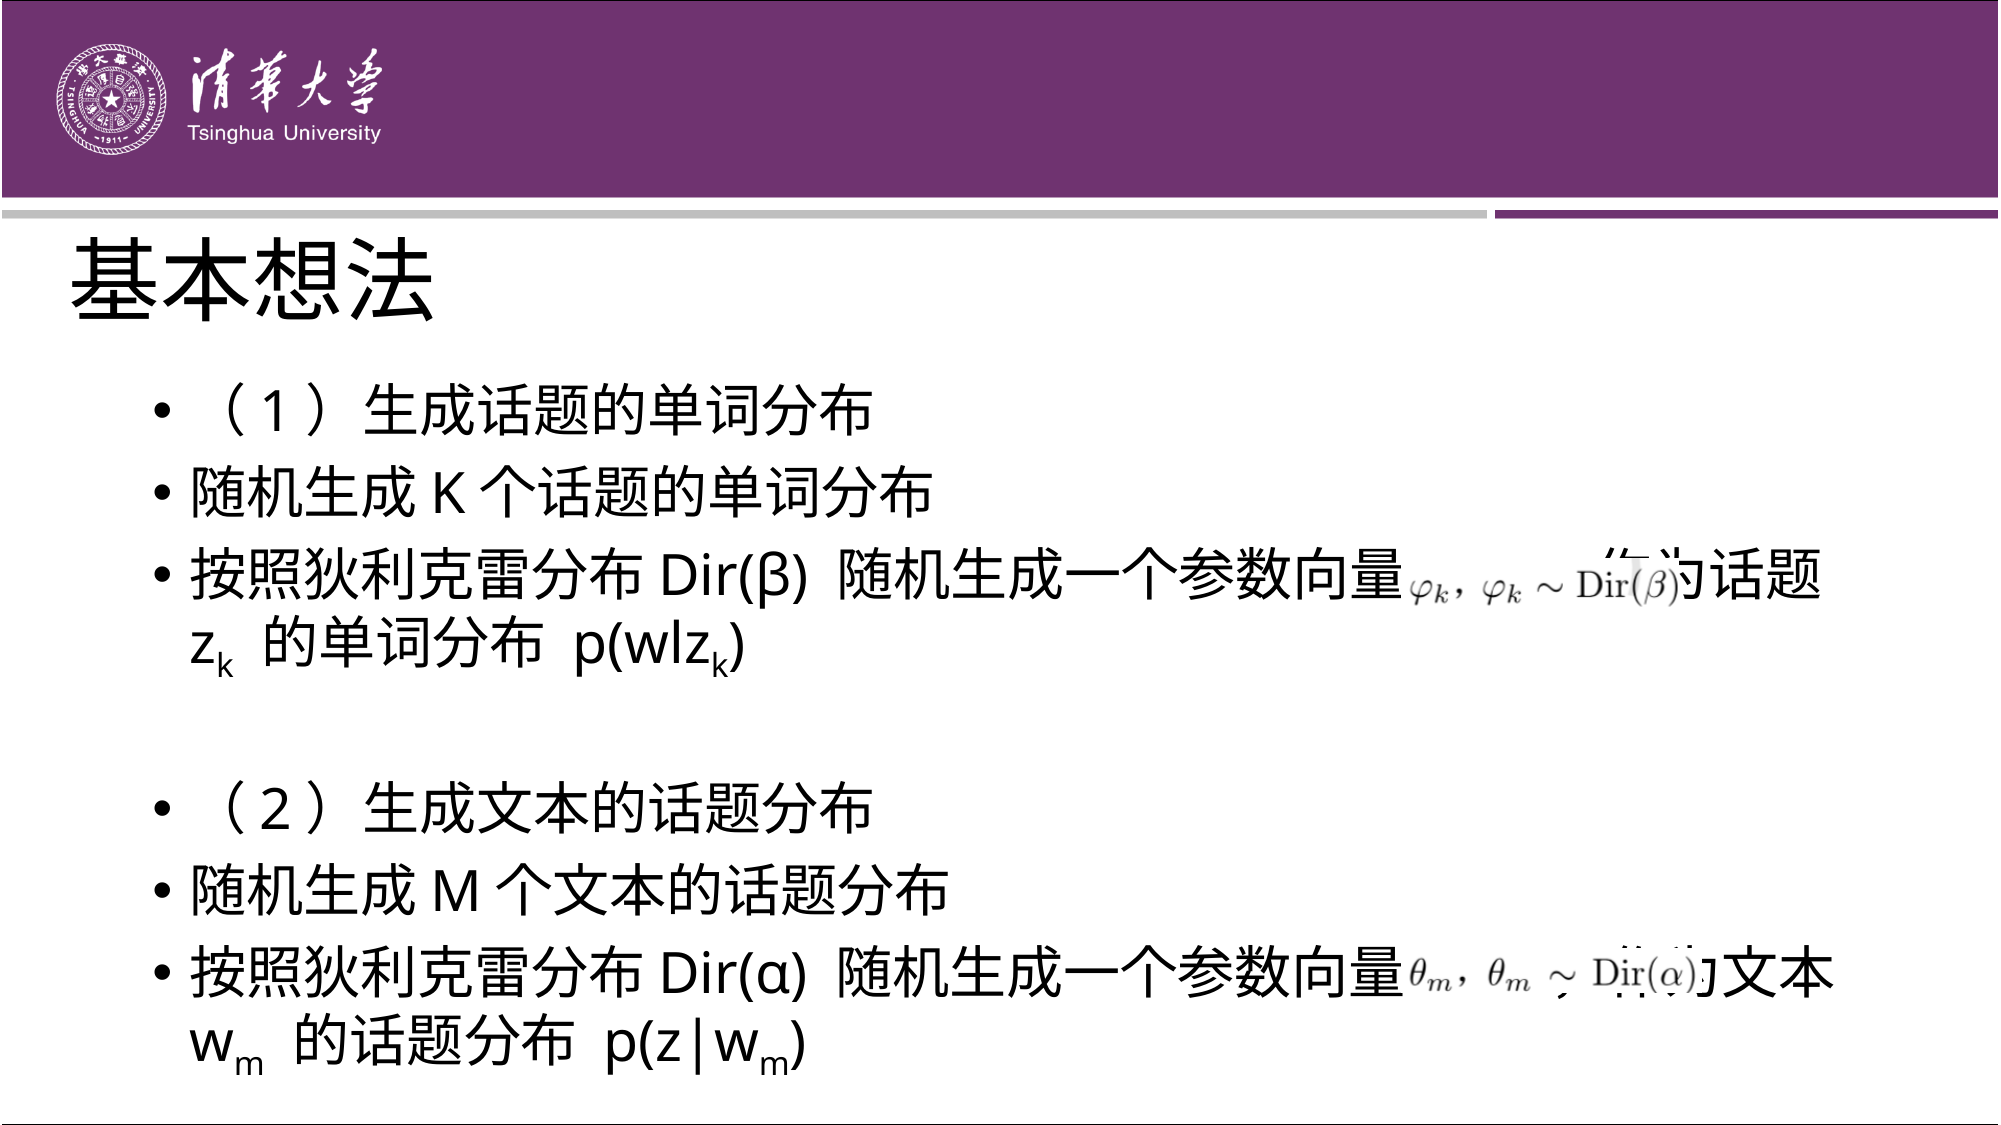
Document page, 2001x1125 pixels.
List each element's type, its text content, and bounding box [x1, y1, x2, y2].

picture [2, 0, 1998, 1125]
list （1）生成话题的单词分布 随机生成K个话题的单词分布 按照狄利克雷分布Dir(β) 随机生成一个参数向量 ，作为话题 zk 的单词分布 p(wlzk) （2）生成文本的话题分布 随机生成M个文本的话题分布 按照狄利克雷分布Dir(α) 随机生成一个参数向量 ，作为文本 wm 的话题分布 p(z|wm) [137, 374, 1863, 1089]
title 基本想法 [53, 176, 1779, 394]
